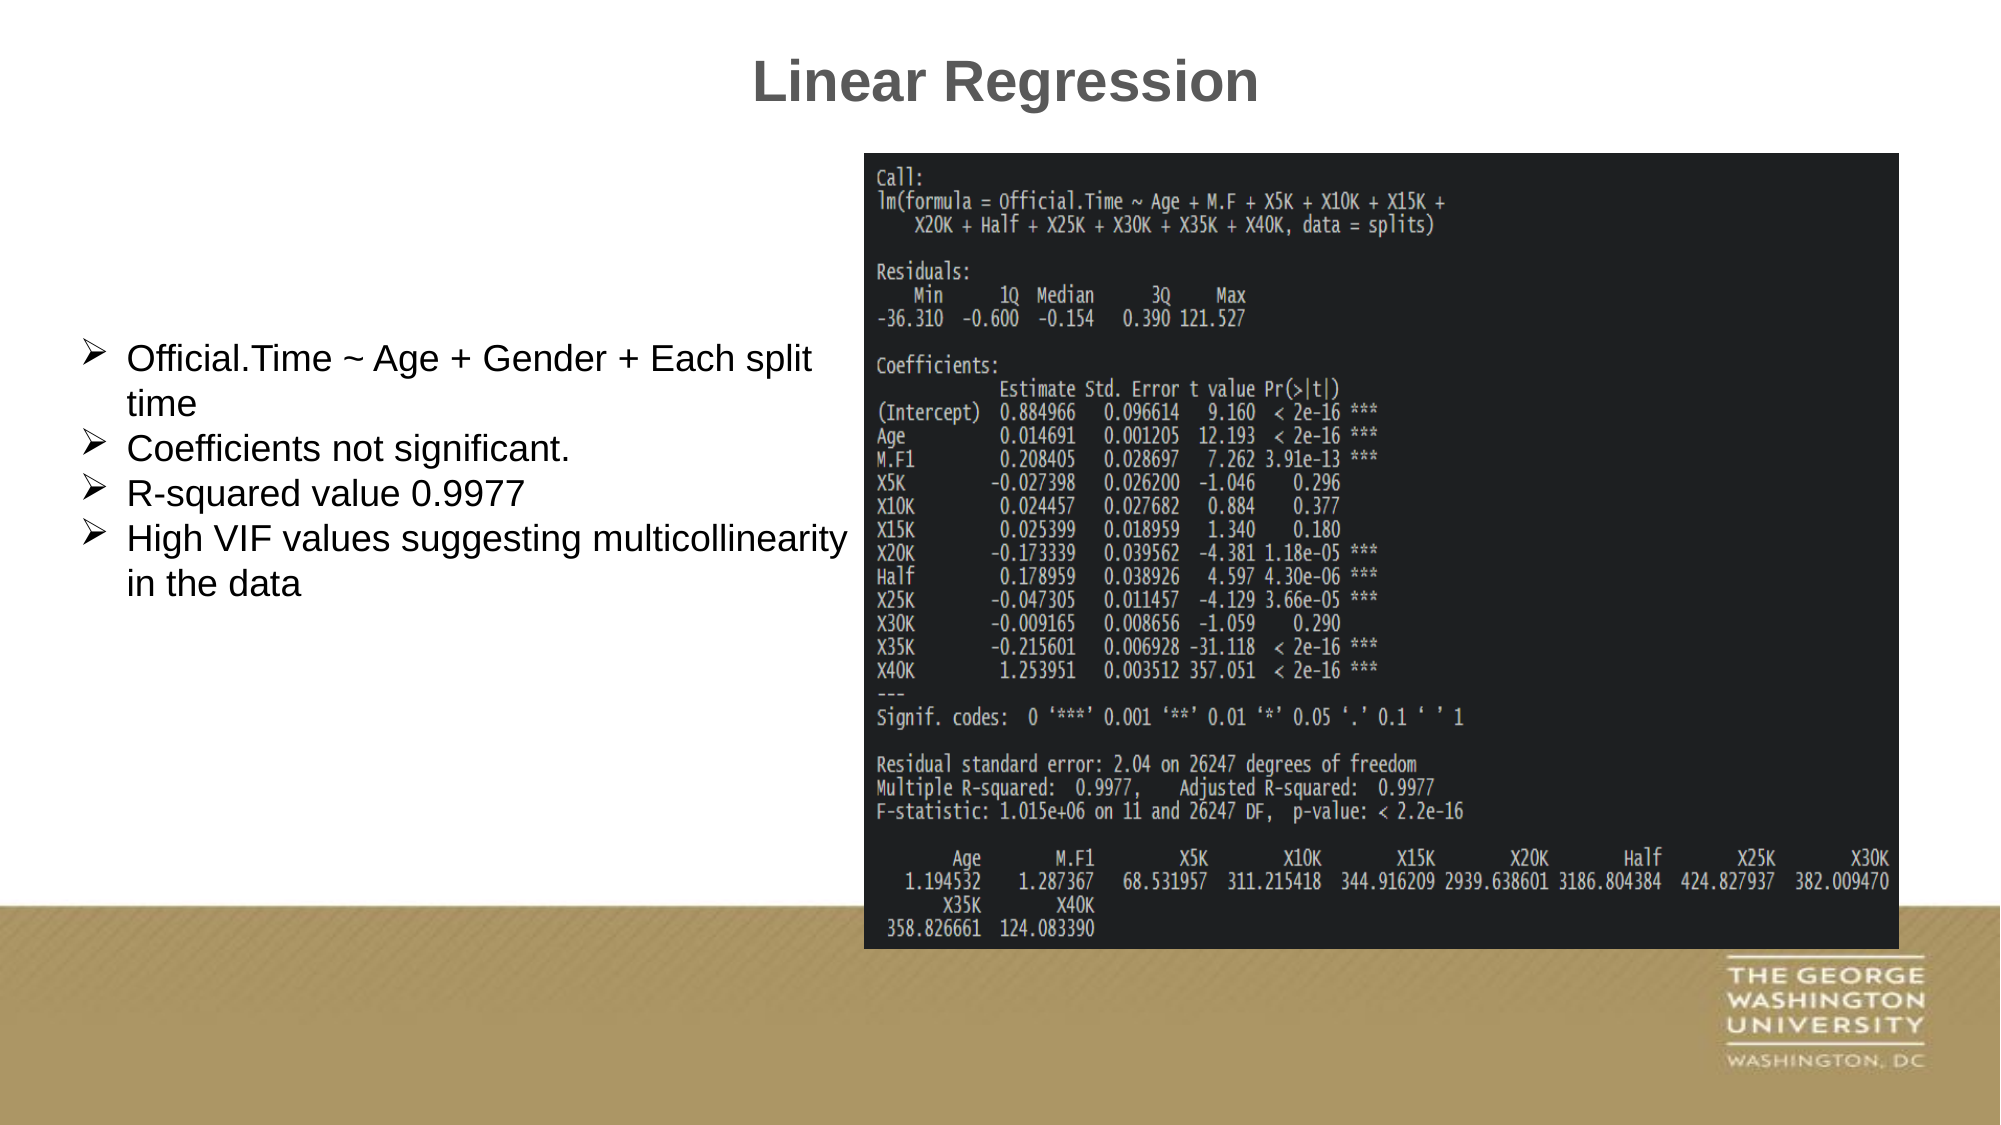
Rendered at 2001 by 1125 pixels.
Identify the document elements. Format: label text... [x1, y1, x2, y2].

picture [0, 0, 2000, 1125]
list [864, 153, 1900, 949]
list Linear Regression [553, 35, 1337, 154]
text_box Official.Time ~ Age + Gender + Each split time Coefficients not significant. R-squared value 0.9977 High VIF values suggesting multicollinearity in the data [65, 326, 858, 656]
